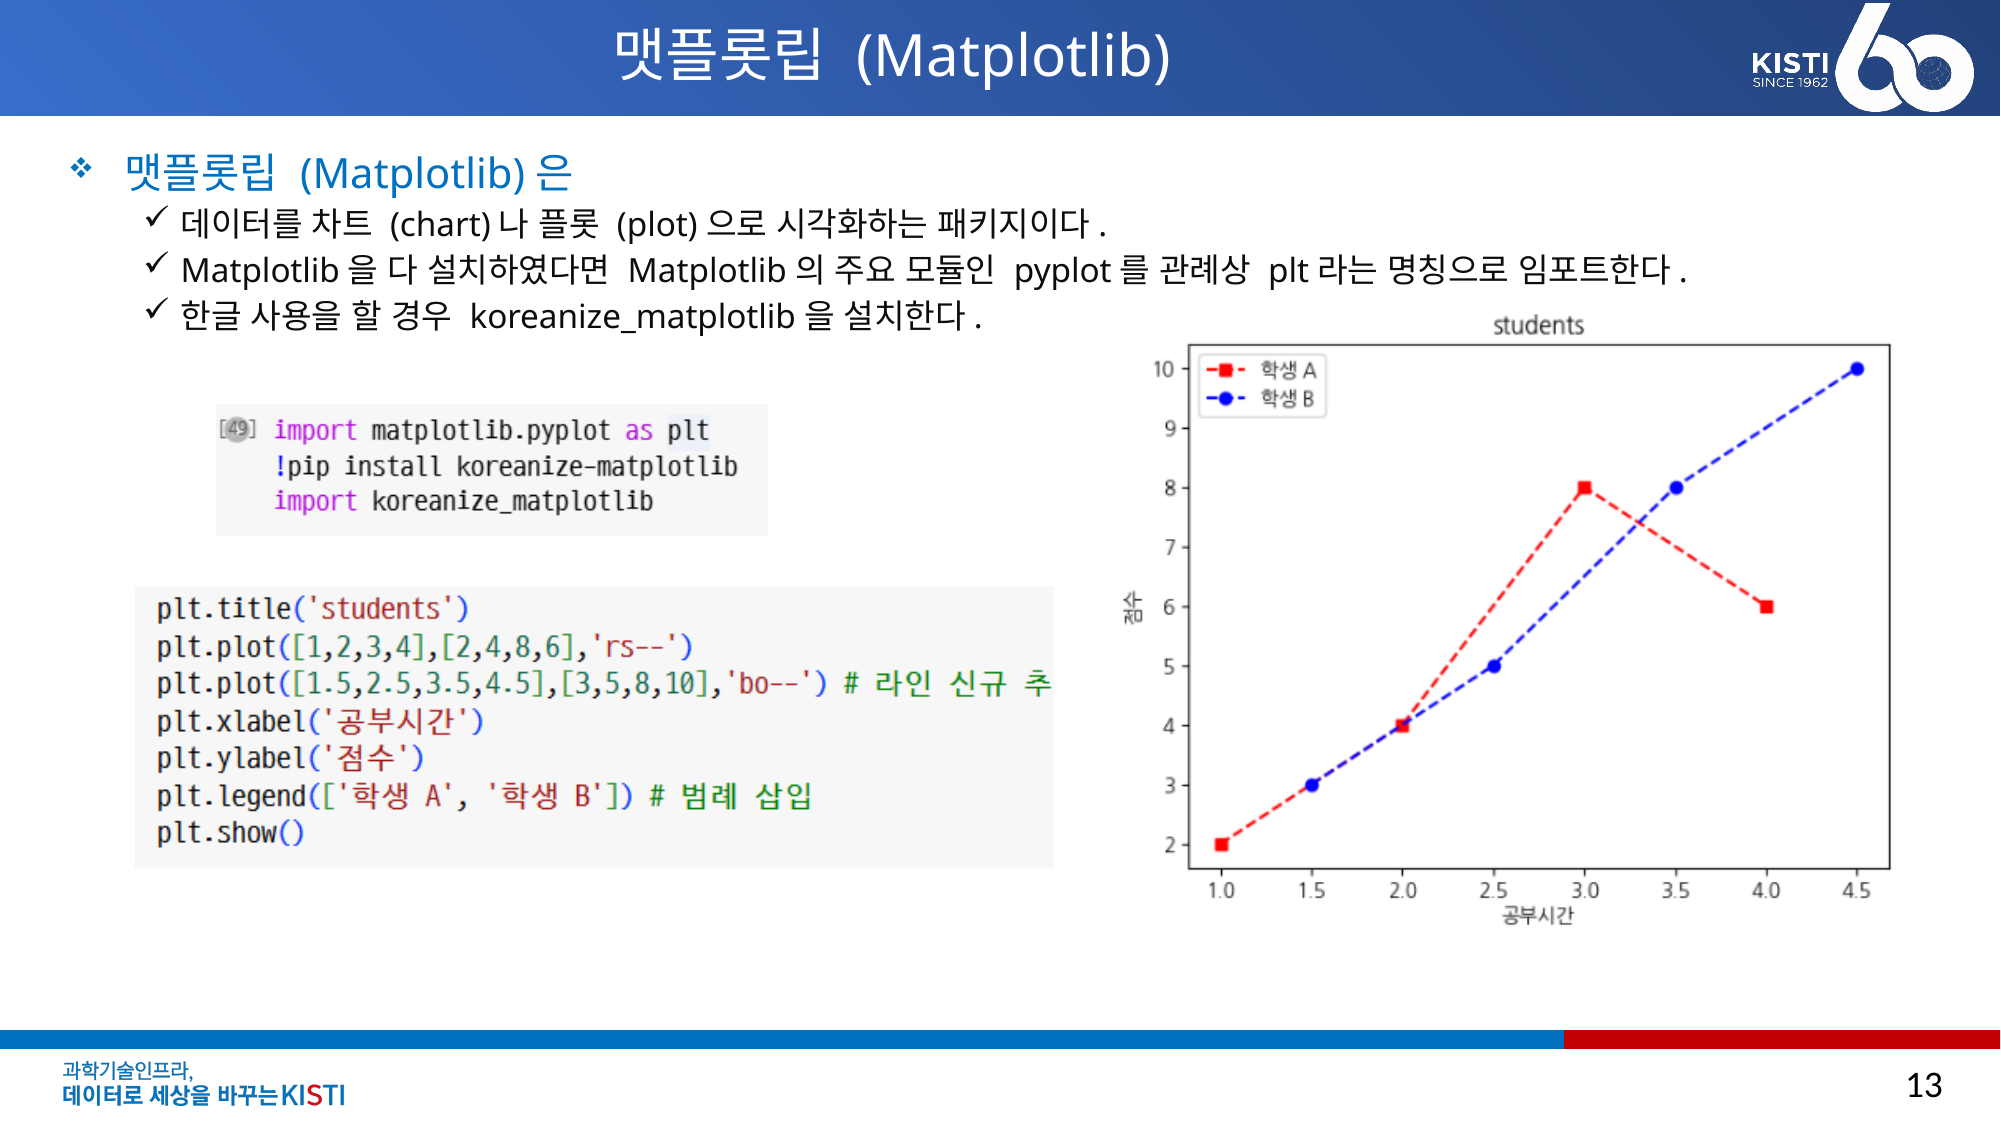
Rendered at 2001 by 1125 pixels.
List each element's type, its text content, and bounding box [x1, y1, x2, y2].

picture [63, 1061, 344, 1106]
list 맷플롯립 (Matplotlib)은 데이터를 차트 (chart)나 플롯 (plot)으로 시각화하는 패키지이다. Matplotlib을 다 설치하였다면 Matplotlib의 주요 모듈인 pyplot를 관례상 plt라는 명칭으로 임포트한다. 한글 사용을 할 경우 koreanize_matplotlib을 설치한다. [53, 144, 1947, 1015]
title 맷플롯립 (Matplotlib) [63, 0, 1720, 116]
slide_number 13 [1605, 1053, 1958, 1113]
picture [1110, 297, 1937, 958]
picture [216, 404, 768, 539]
picture [1753, 3, 1974, 112]
picture [134, 586, 1055, 869]
